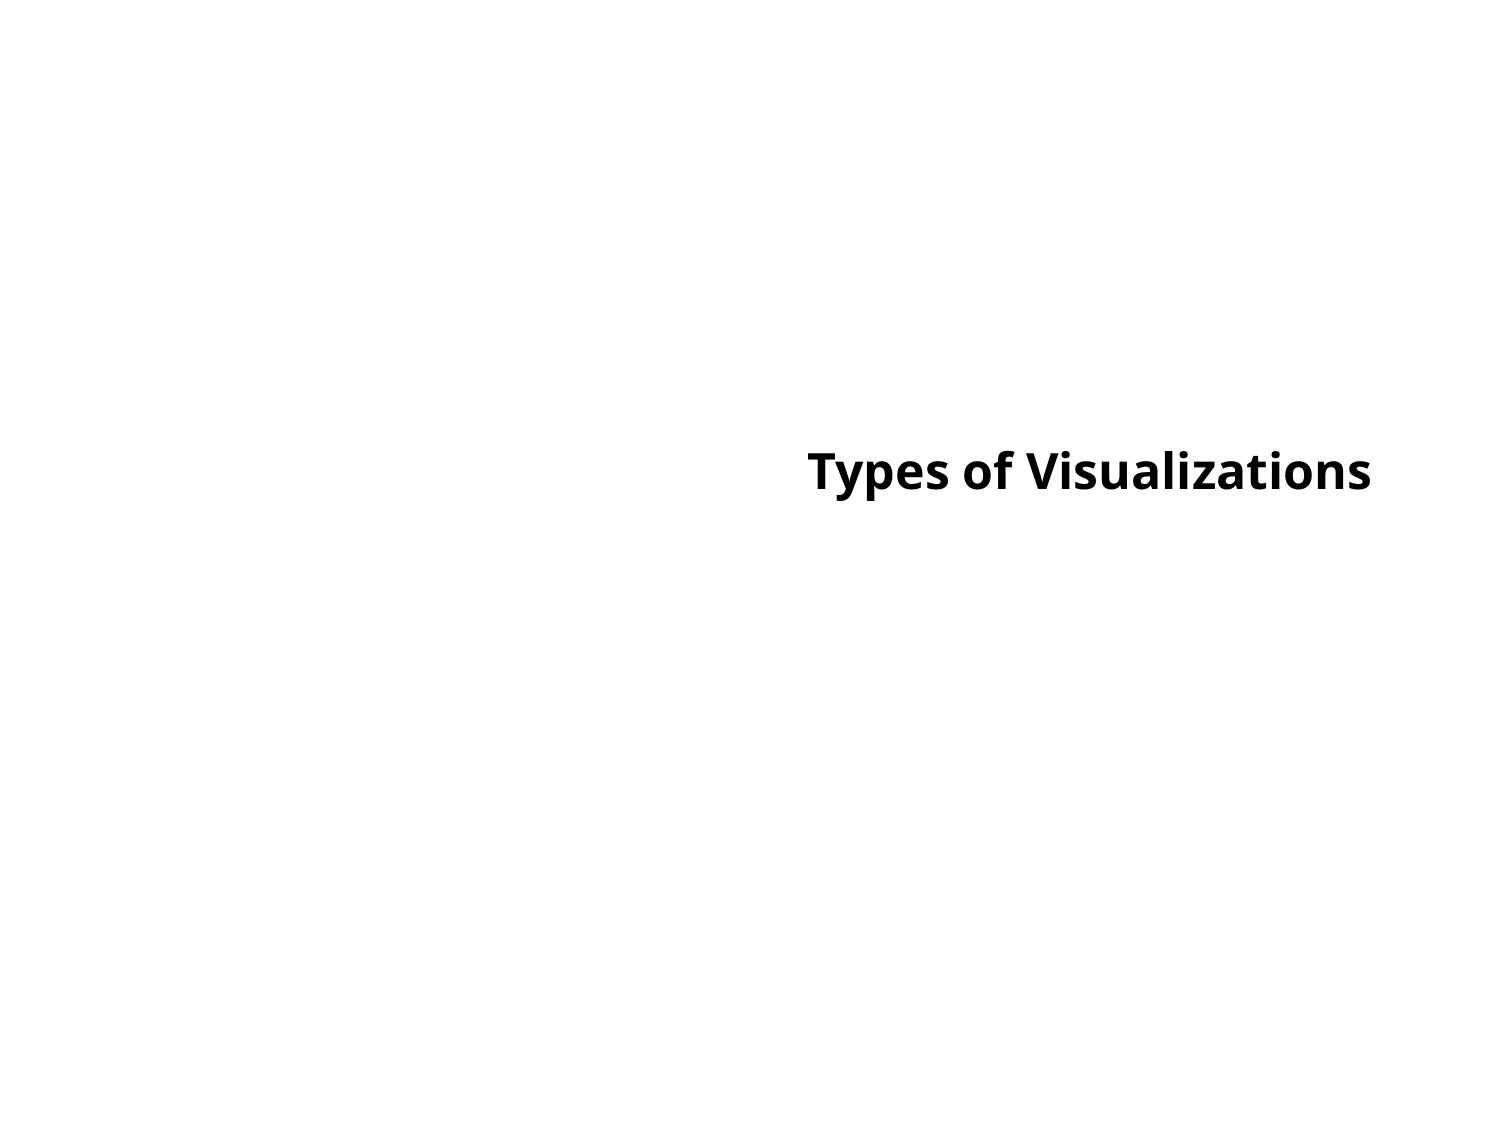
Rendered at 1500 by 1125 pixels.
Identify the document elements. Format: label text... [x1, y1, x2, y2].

title Types of Visualizations [112, 349, 1388, 591]
